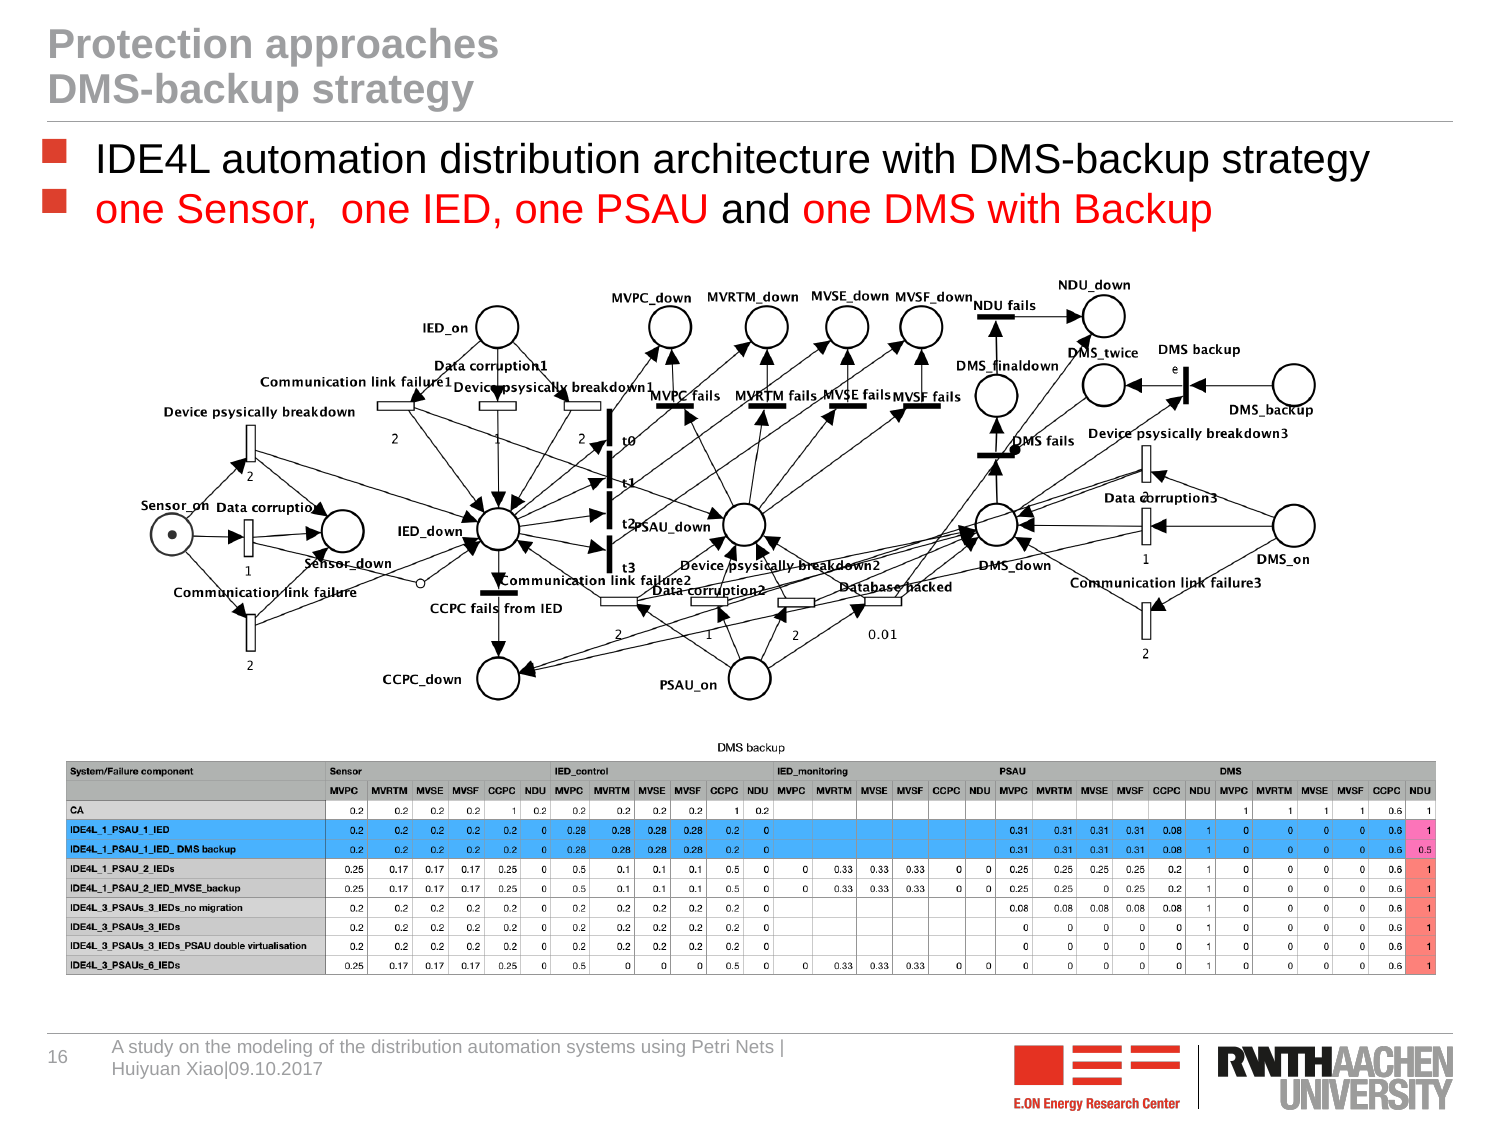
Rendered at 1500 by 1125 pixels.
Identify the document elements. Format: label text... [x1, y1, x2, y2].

picture [56, 731, 1456, 992]
picture [1218, 1046, 1453, 1111]
title Protection approaches DMS-backup strategy [47, 23, 1453, 113]
picture [1013, 1045, 1180, 1112]
list IDE4L automation distribution architecture with DMS-backup strategy one Sensor, one IED, one PSAU and one DMS with Backup [38, 131, 1411, 254]
picture [130, 269, 1353, 715]
